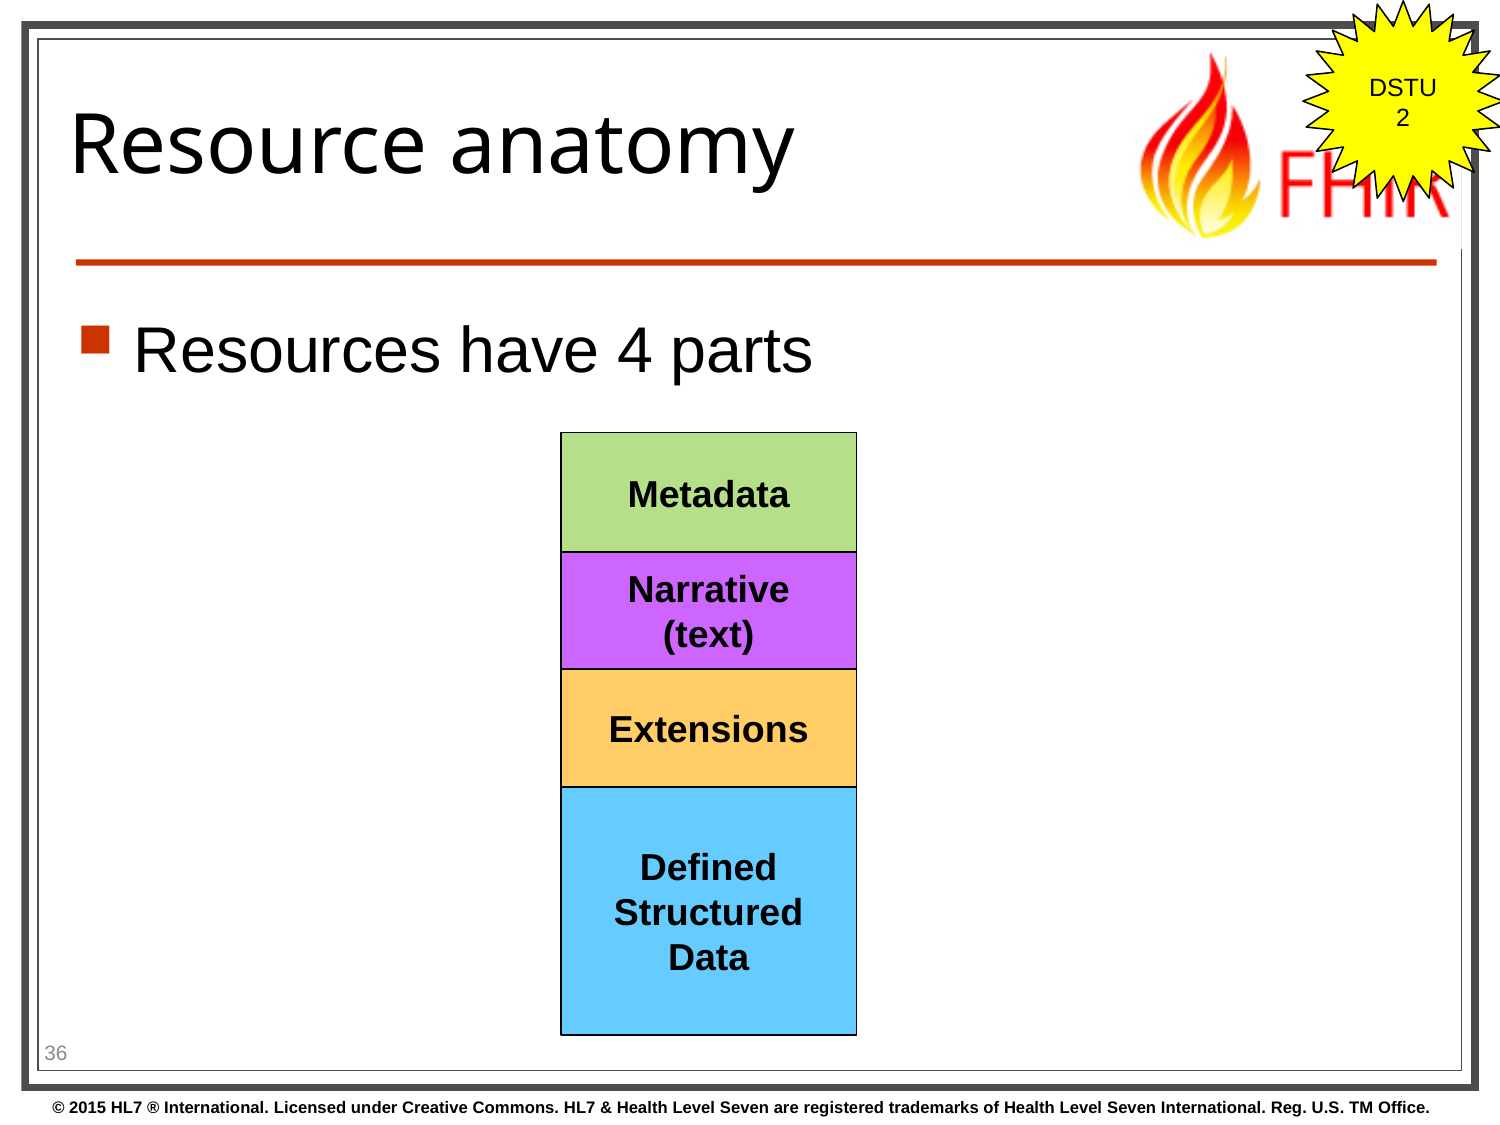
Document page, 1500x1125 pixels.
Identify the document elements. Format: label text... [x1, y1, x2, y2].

text_box DSTU 2 [1467, 50, 1500, 152]
text_box DSTU 2 [1467, 155, 1475, 173]
text_box Defined Structured Data [561, 787, 857, 1035]
text_box Metadata [561, 432, 857, 552]
slide_number 36 [29, 1034, 148, 1071]
text_box DSTU 2 [1332, 0, 1475, 48]
picture [1127, 42, 1462, 249]
title Resource anatomy [53, 54, 1122, 244]
list Resources have 4 parts [62, 299, 833, 398]
text_box Extensions [561, 669, 857, 787]
text_box Narrative (text) [561, 552, 857, 669]
